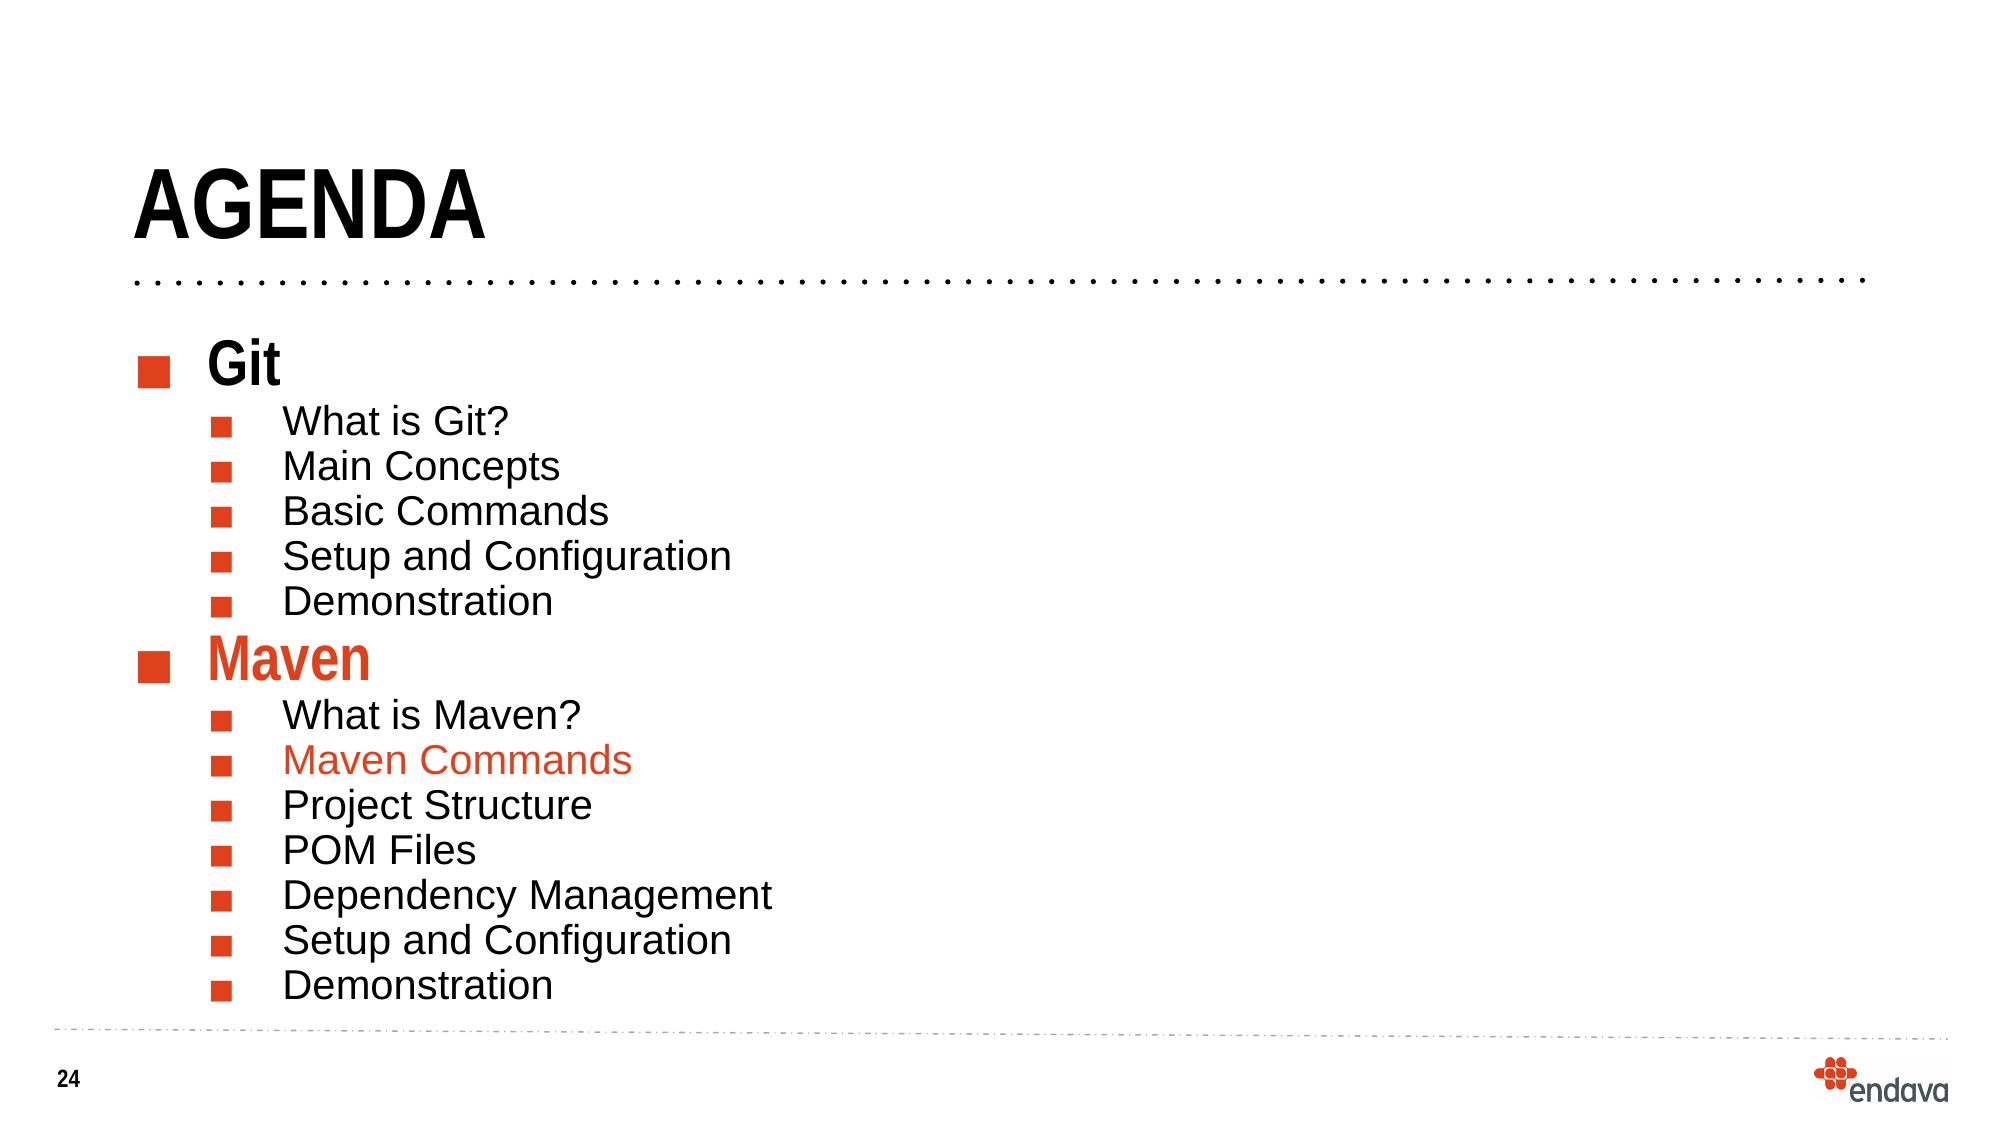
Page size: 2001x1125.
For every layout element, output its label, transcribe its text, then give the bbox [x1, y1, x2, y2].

title AGENDA [132, 163, 819, 272]
list Git What is Git? Main Concepts Basic Commands Setup and Configuration Demonstration Maven What is Maven? Maven Commands Project Structure POM Files Dependency Management Setup and Configuration Demonstration [132, 322, 1721, 1035]
picture [1814, 1057, 1948, 1102]
